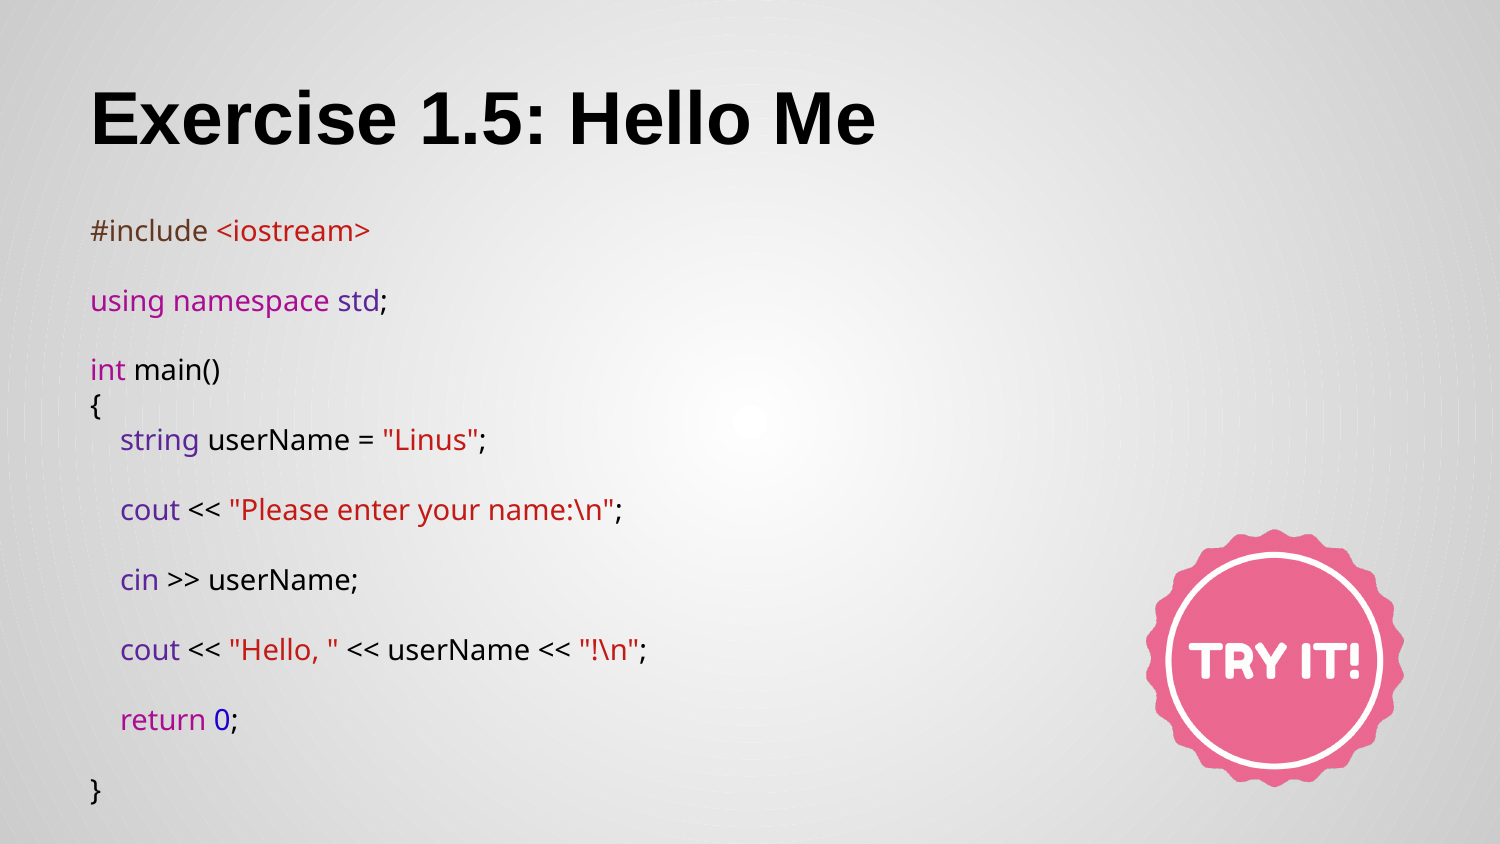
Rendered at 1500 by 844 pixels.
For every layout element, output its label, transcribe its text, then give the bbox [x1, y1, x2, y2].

list #include <iostream> using namespace std; int main() { string userName = "Linus"; cout << "Please enter your name:\n"; cin >> userName; cout << "Hello, " << userName << "!\n"; return 0; } [75, 196, 1425, 808]
picture [1123, 507, 1425, 809]
title Exercise 1.5: Hello Me [75, 33, 1425, 175]
